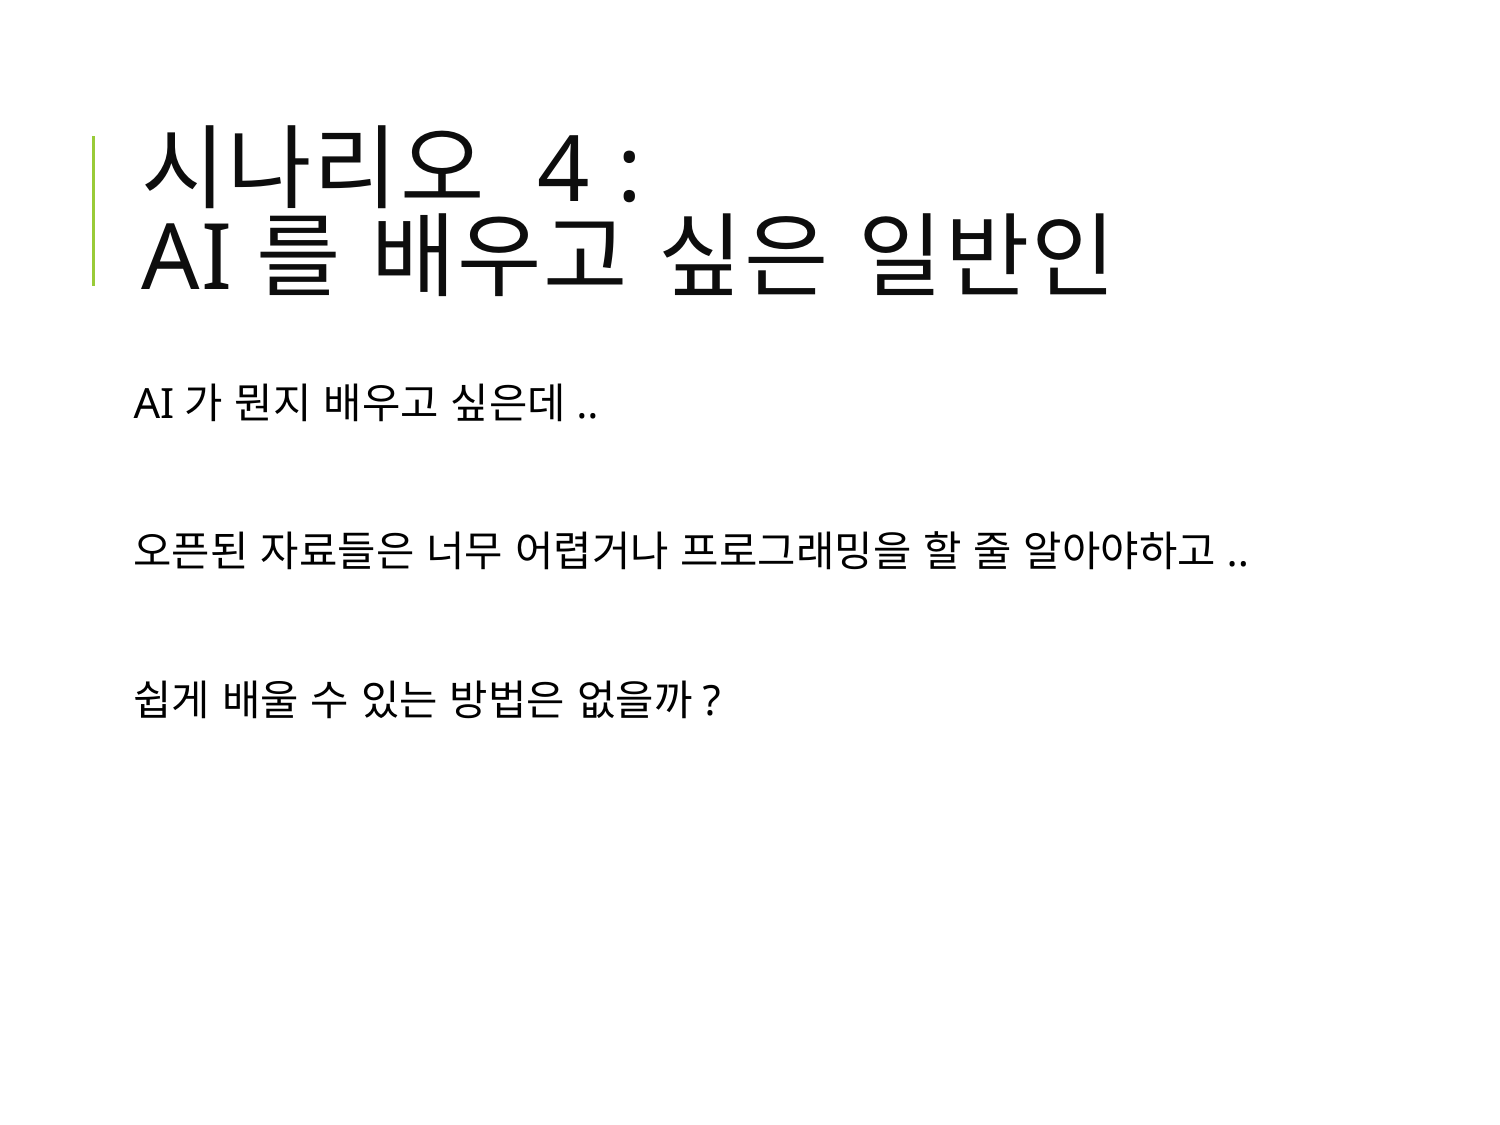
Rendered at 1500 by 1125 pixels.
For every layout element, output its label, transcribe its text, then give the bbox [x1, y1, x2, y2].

list AI가 뭔지 배우고 싶은데.. 오픈된 자료들은 너무 어렵거나 프로그래밍을 할 줄 알아야하고.. 쉽게 배울 수 있는 방법은 없을까? [126, 375, 1322, 1035]
title 시나리오 4 : AI를 배우고 싶은 일반인 [126, 96, 1322, 342]
